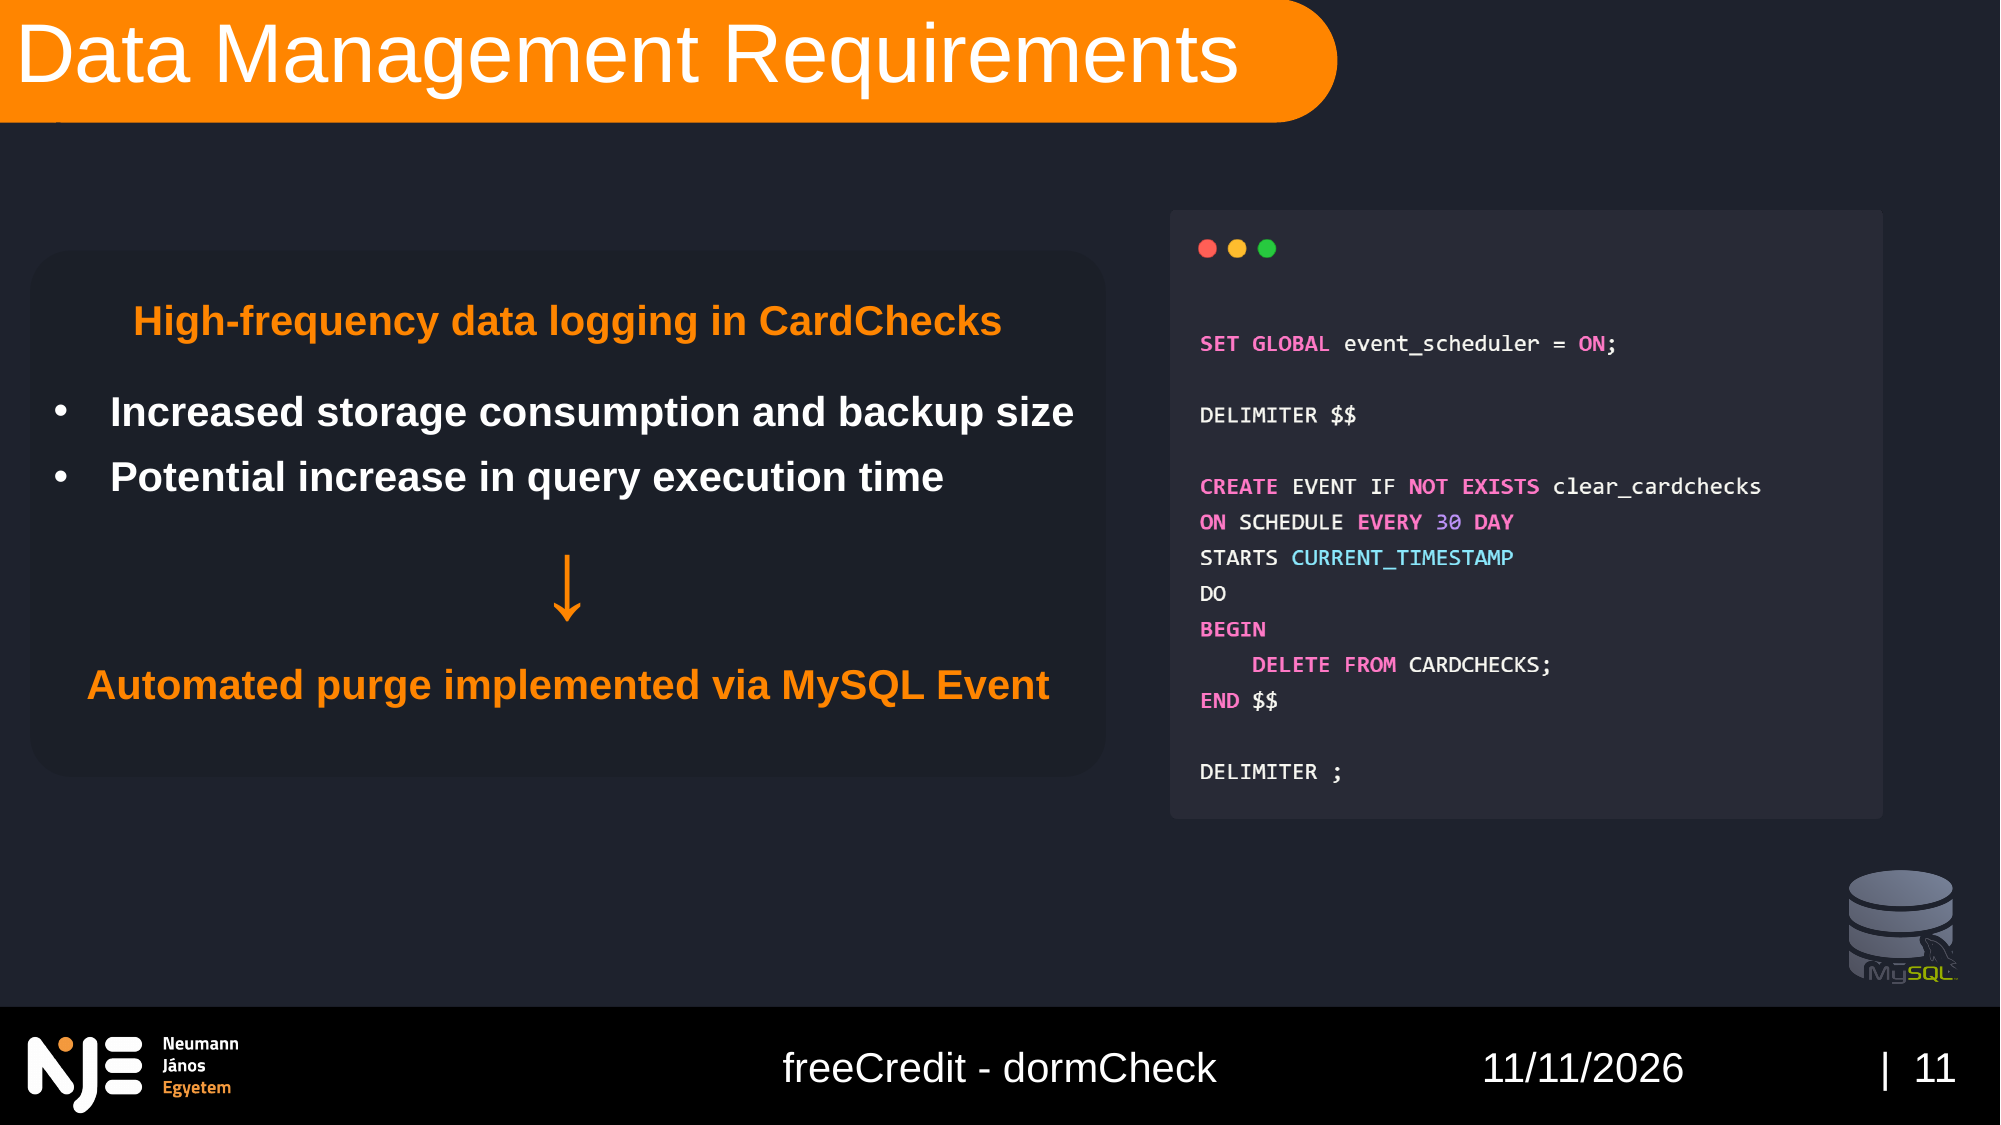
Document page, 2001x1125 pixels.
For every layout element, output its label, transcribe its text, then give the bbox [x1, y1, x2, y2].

picture [1849, 870, 1958, 984]
footer freeCredit - dormCheck [662, 1036, 1338, 1096]
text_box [31, 251, 1105, 776]
title Data Management Requirements [0, 3, 1945, 124]
slide_number | 11 [1834, 1036, 1972, 1096]
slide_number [1466, 1036, 1706, 1096]
picture [1170, 208, 1883, 819]
picture [27, 1026, 238, 1120]
